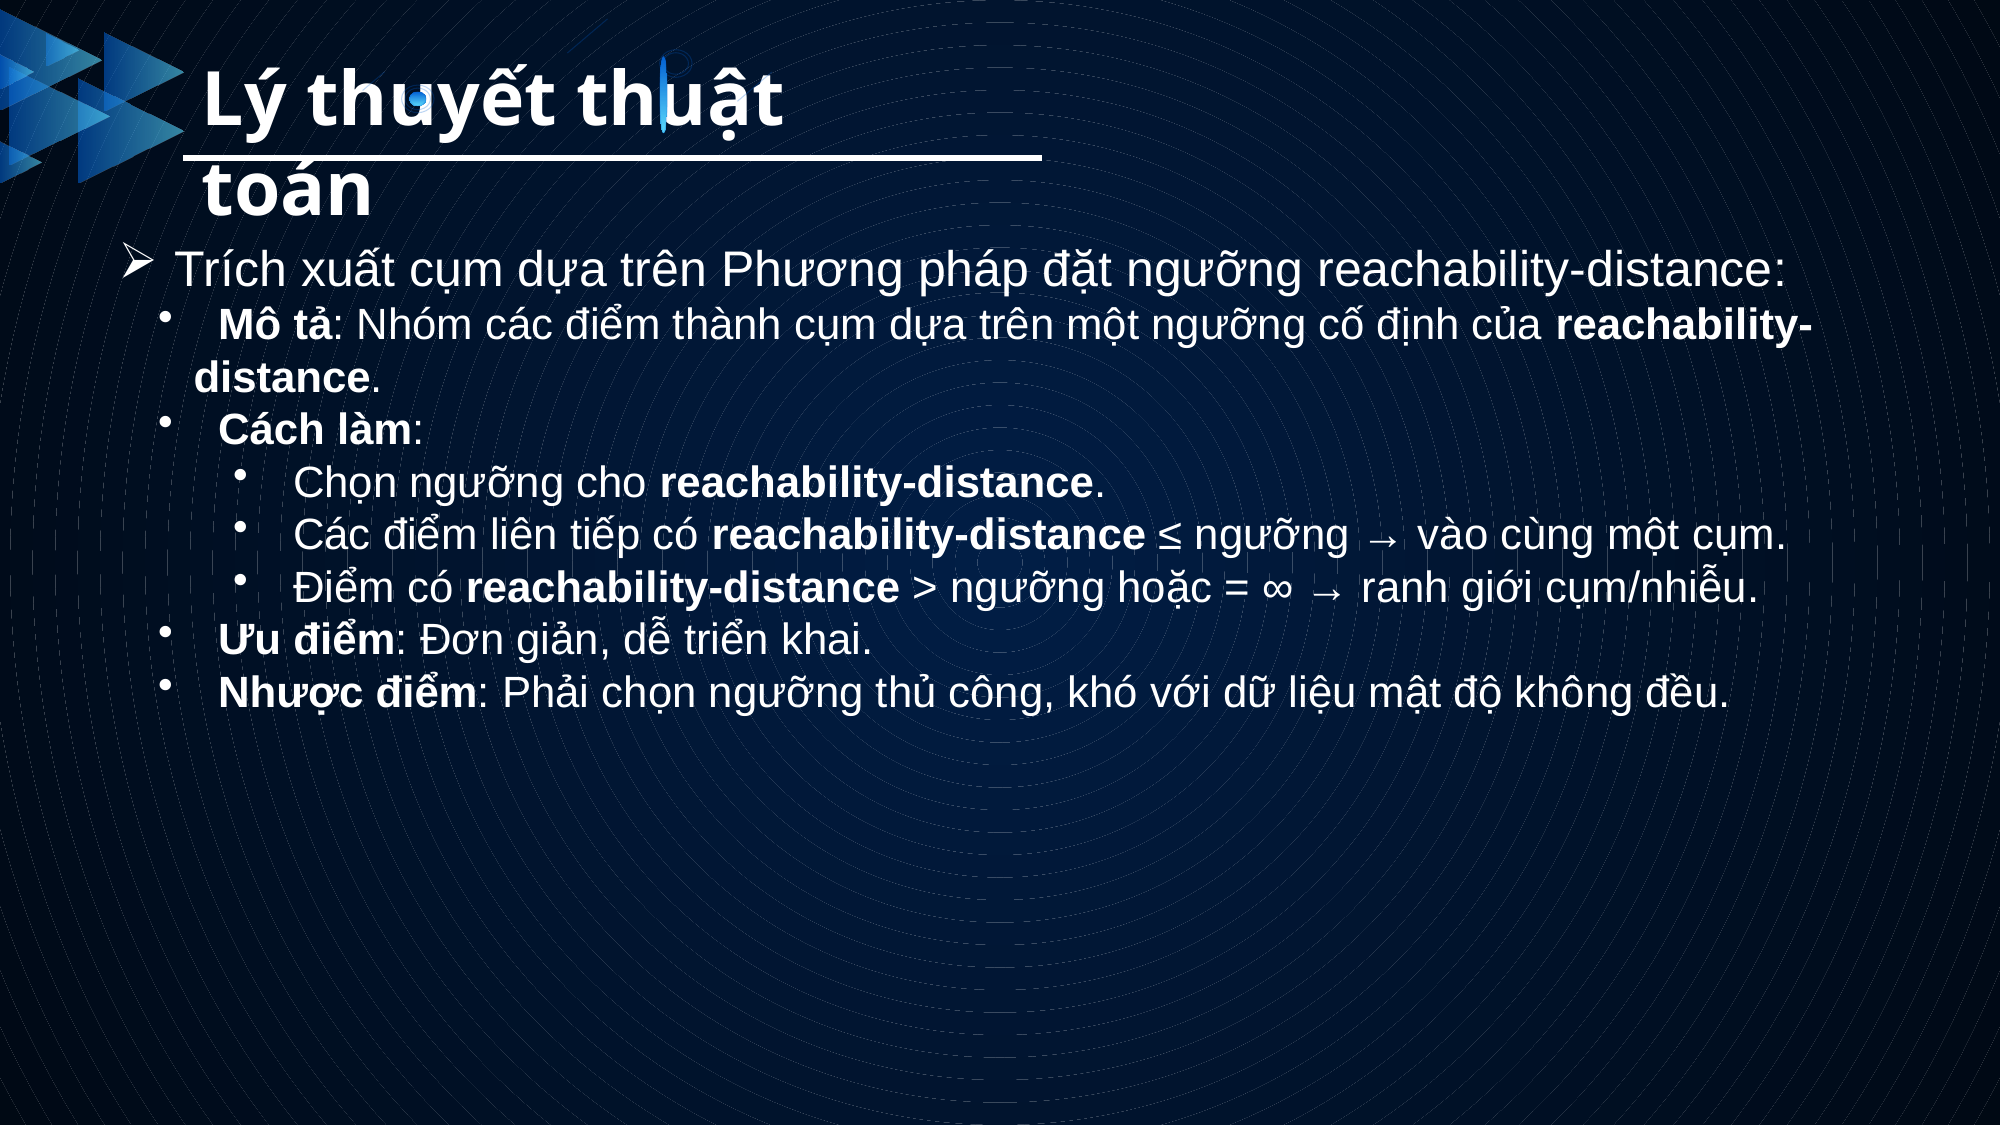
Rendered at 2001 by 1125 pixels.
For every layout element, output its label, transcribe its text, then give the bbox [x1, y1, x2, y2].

text_box Trích xuất cụm dựa trên Phương pháp đặt ngưỡng reachability-distance: Mô tả: Nhóm các điểm thành cụm dựa trên một ngưỡng cố định của reachability-distance. Cách làm: Chọn ngưỡng cho reachability-distance. Các điểm liên tiếp có reachability-distance ≤ ngưỡng → vào cùng một cụm. Điểm có reachability-distance > ngưỡng hoặc = ∞ → ranh giới cụm/nhiễu. Ưu điểm: Đơn giản, dễ triển khai. Nhược điểm: Phải chọn ngưỡng thủ công, khó với dữ liệu mật độ không đều. [28, 228, 1985, 724]
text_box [0, 9, 961, 240]
